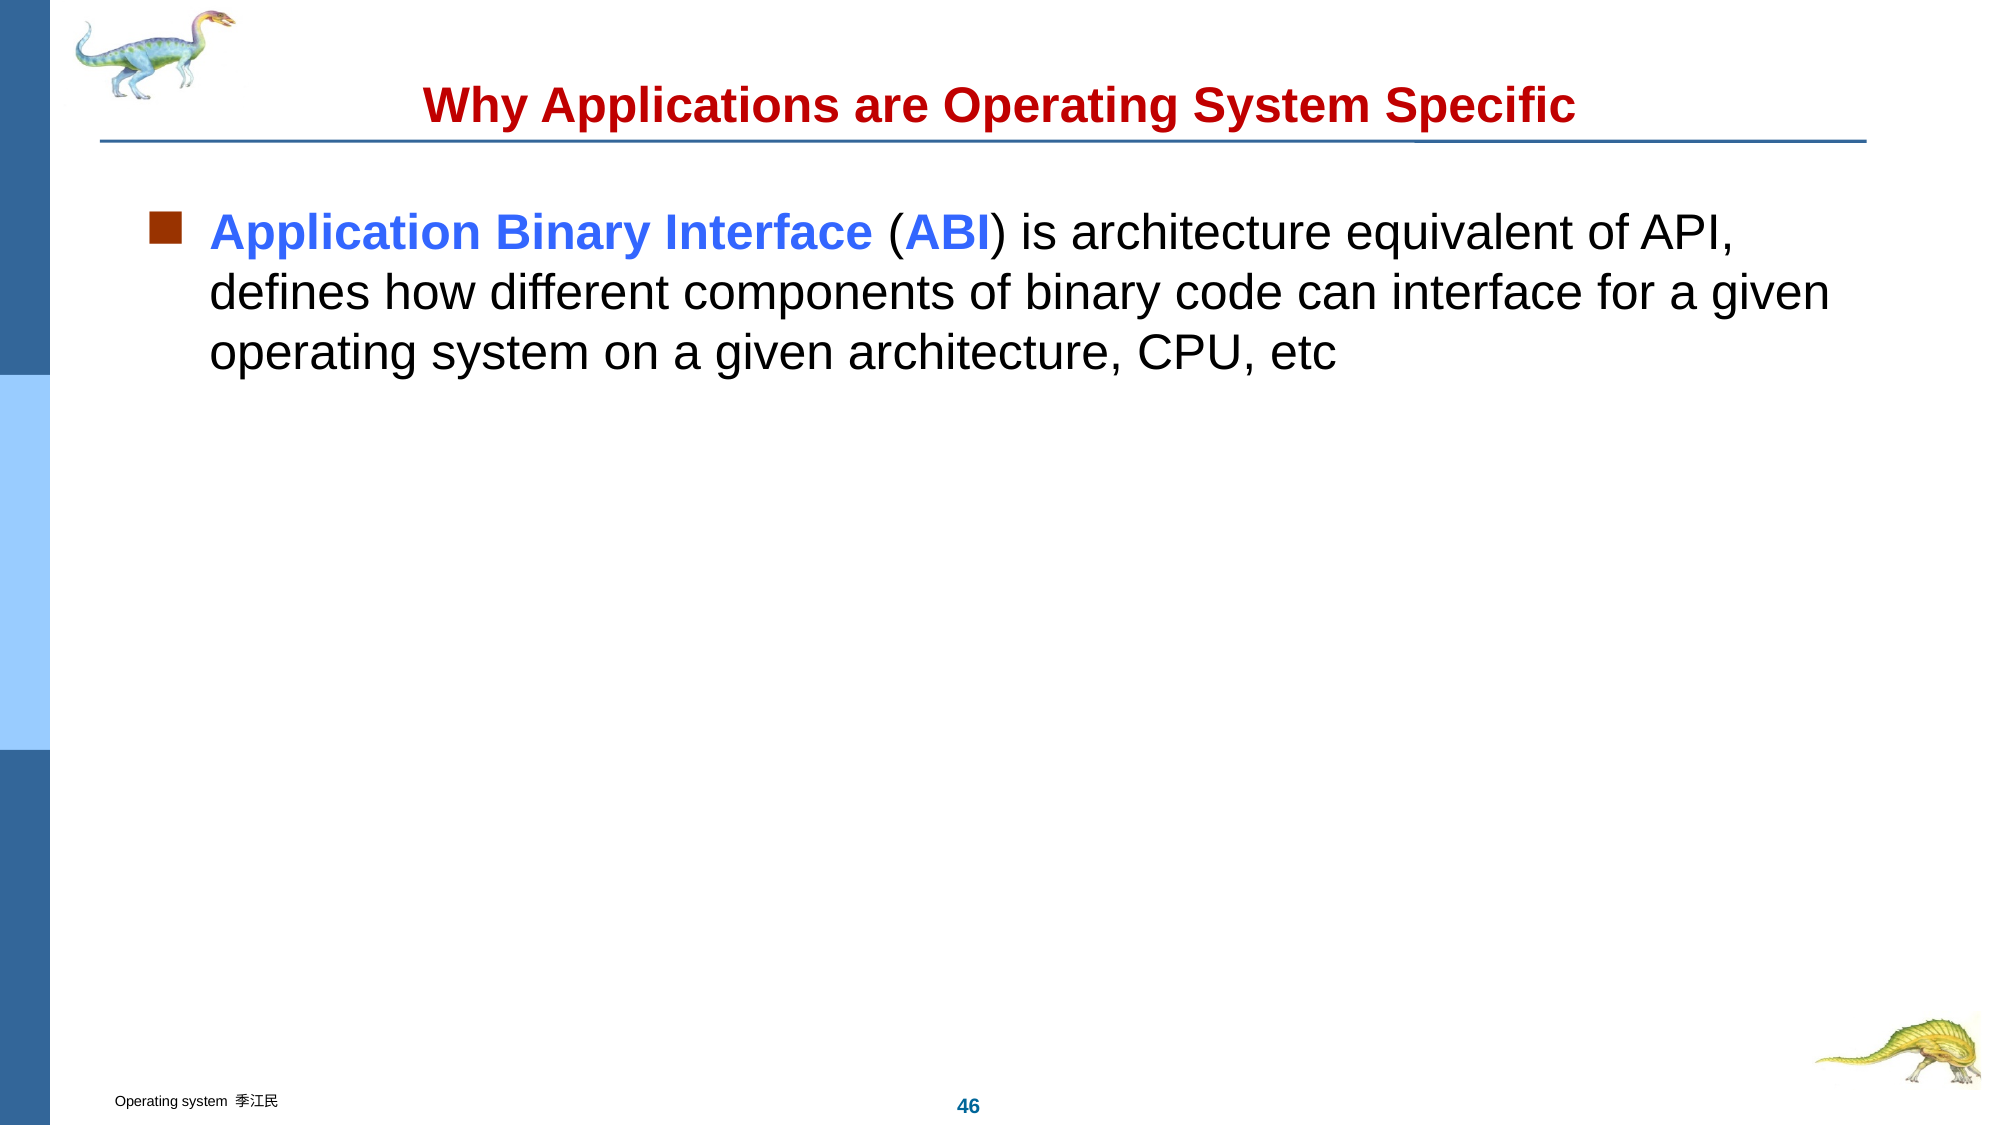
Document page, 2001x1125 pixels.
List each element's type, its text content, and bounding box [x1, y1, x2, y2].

list Application Binary Interface (ABI) is architecture equivalent of API, defines how different components of binary code can interface for a given operating system on a given architecture, CPU, etc [138, 192, 1862, 936]
picture [1812, 1011, 1982, 1090]
picture [62, 0, 253, 109]
title Why Applications are Operating System Specific [99, 45, 1900, 141]
